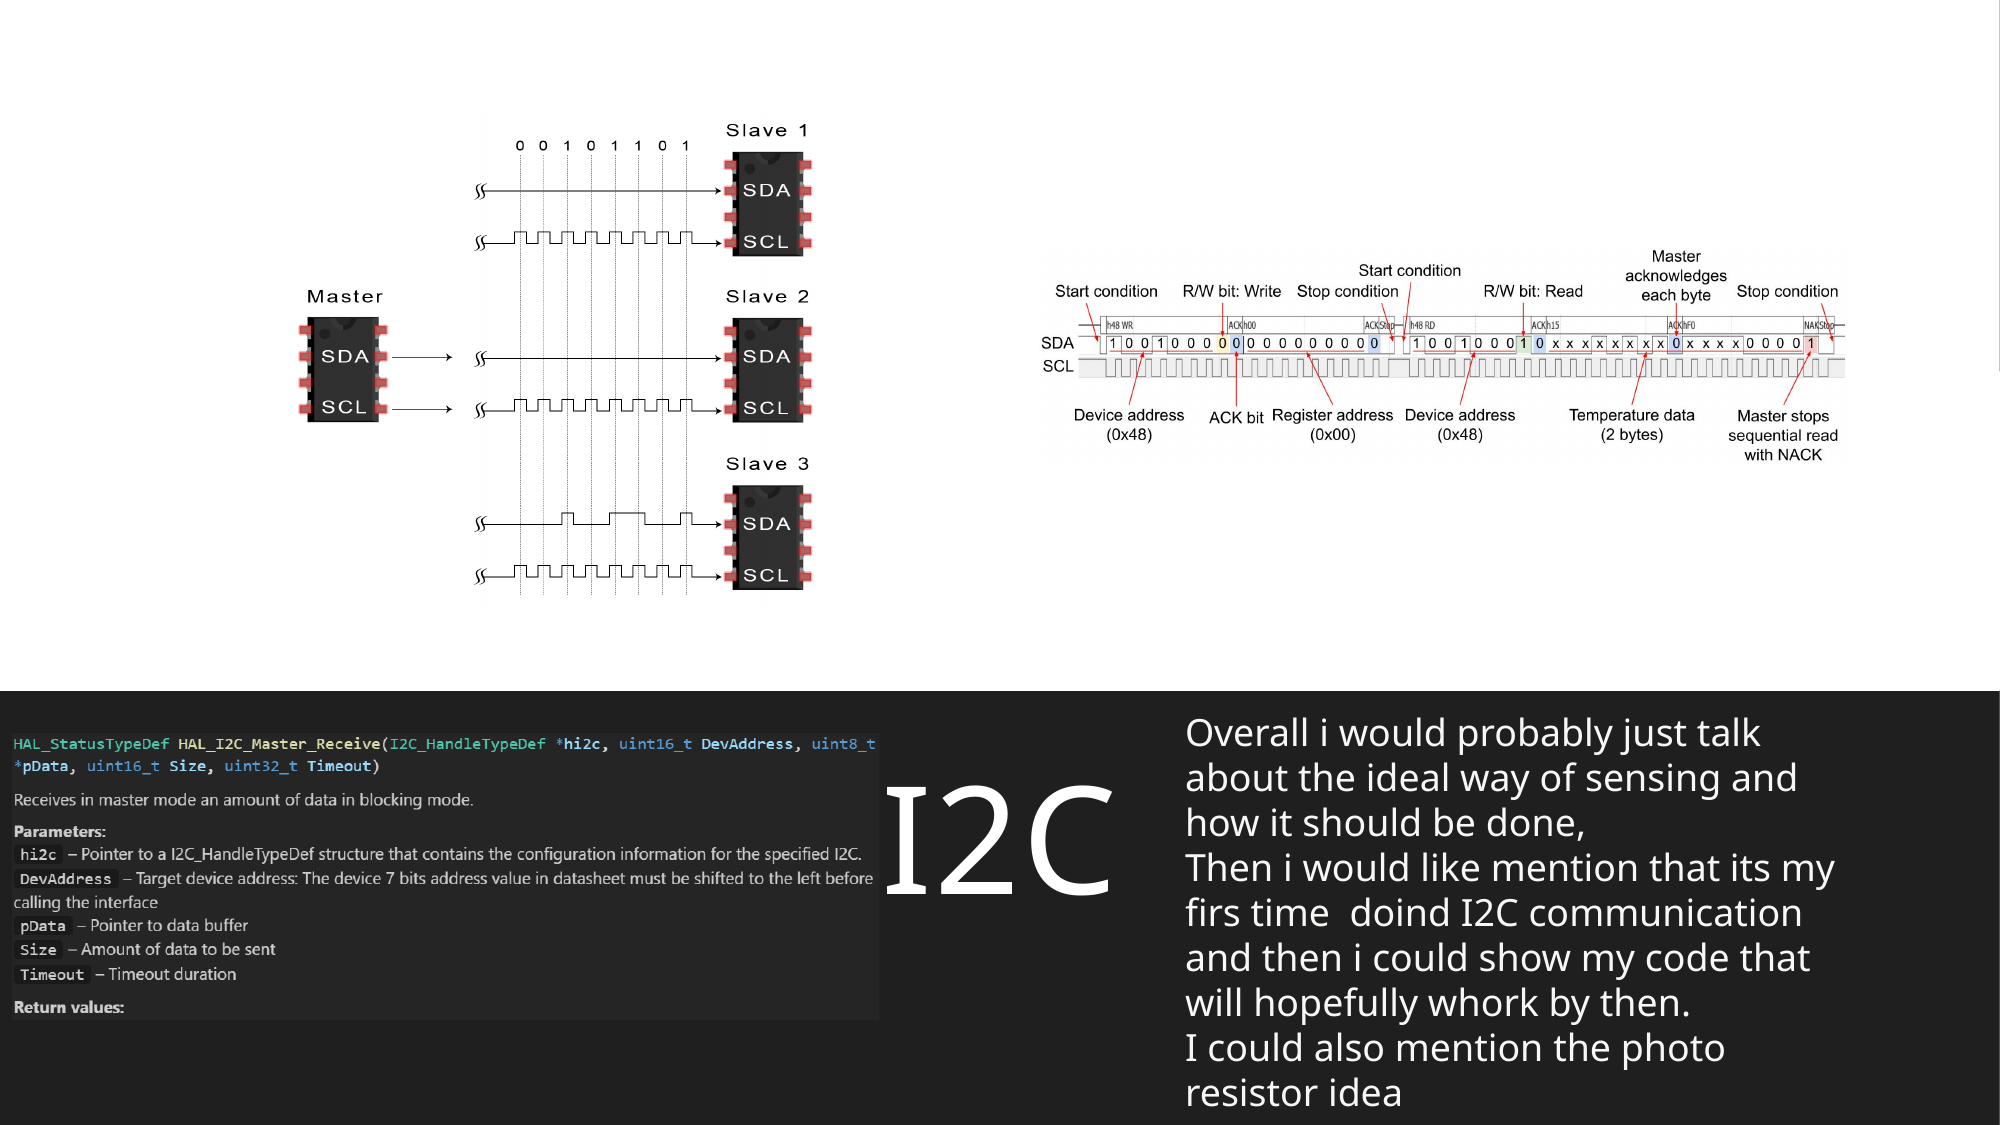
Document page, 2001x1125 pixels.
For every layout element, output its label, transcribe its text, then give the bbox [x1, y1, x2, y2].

text_box [0, 690, 2000, 1125]
picture [279, 104, 831, 611]
text_box [0, 0, 2000, 690]
picture [11, 733, 880, 1020]
picture [1039, 247, 1850, 468]
text_box Overall i would probably just talk about the ideal way of sensing and how it should be done, Then i would like mention that its my firs time doind I2C communication and then i could show my code that will hopefully whork by then. I could also mention the photo resistor idea [1170, 701, 1868, 1122]
title I2C [880, 750, 1170, 942]
